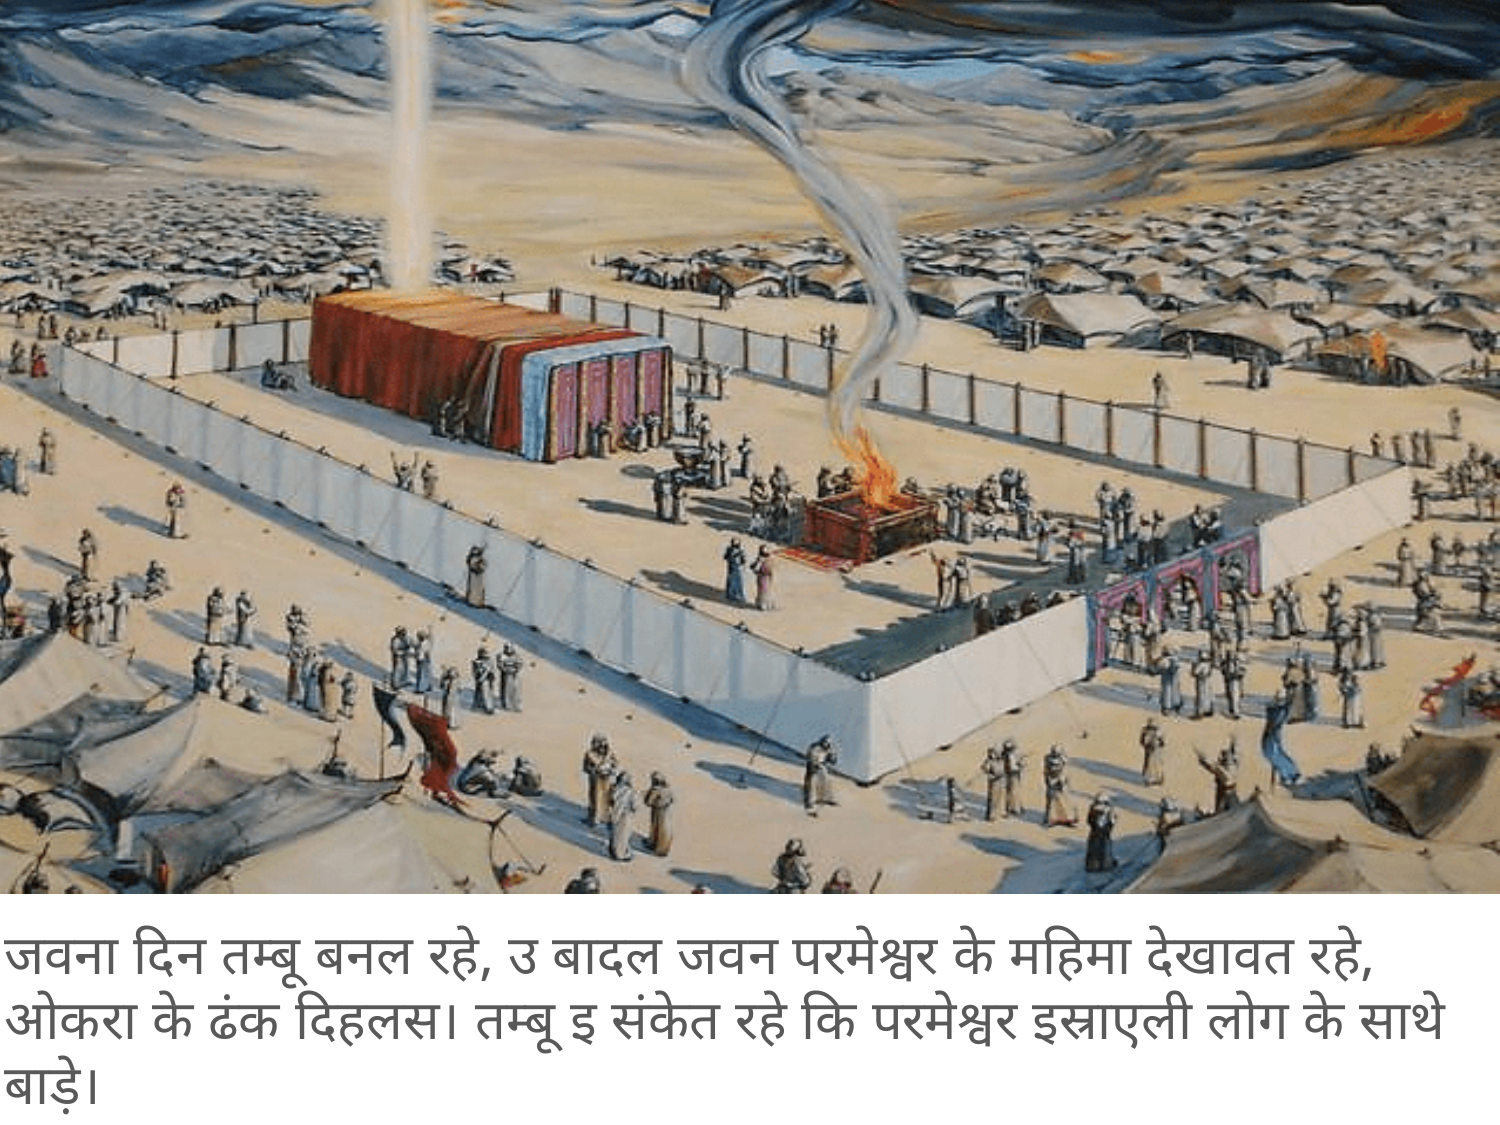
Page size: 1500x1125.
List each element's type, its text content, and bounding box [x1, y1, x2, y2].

picture [0, 0, 1500, 894]
text_box जवना दिन तम्बू बनल रहे, उ बादल जवन परमेश्वर के महिमा देखावत रहे, ओकरा के ढंक दिहलस। तम्बू इ संकेत रहे कि परमेश्वर इस्राएली लोग के साथे बाड़े। [0, 912, 1500, 1123]
